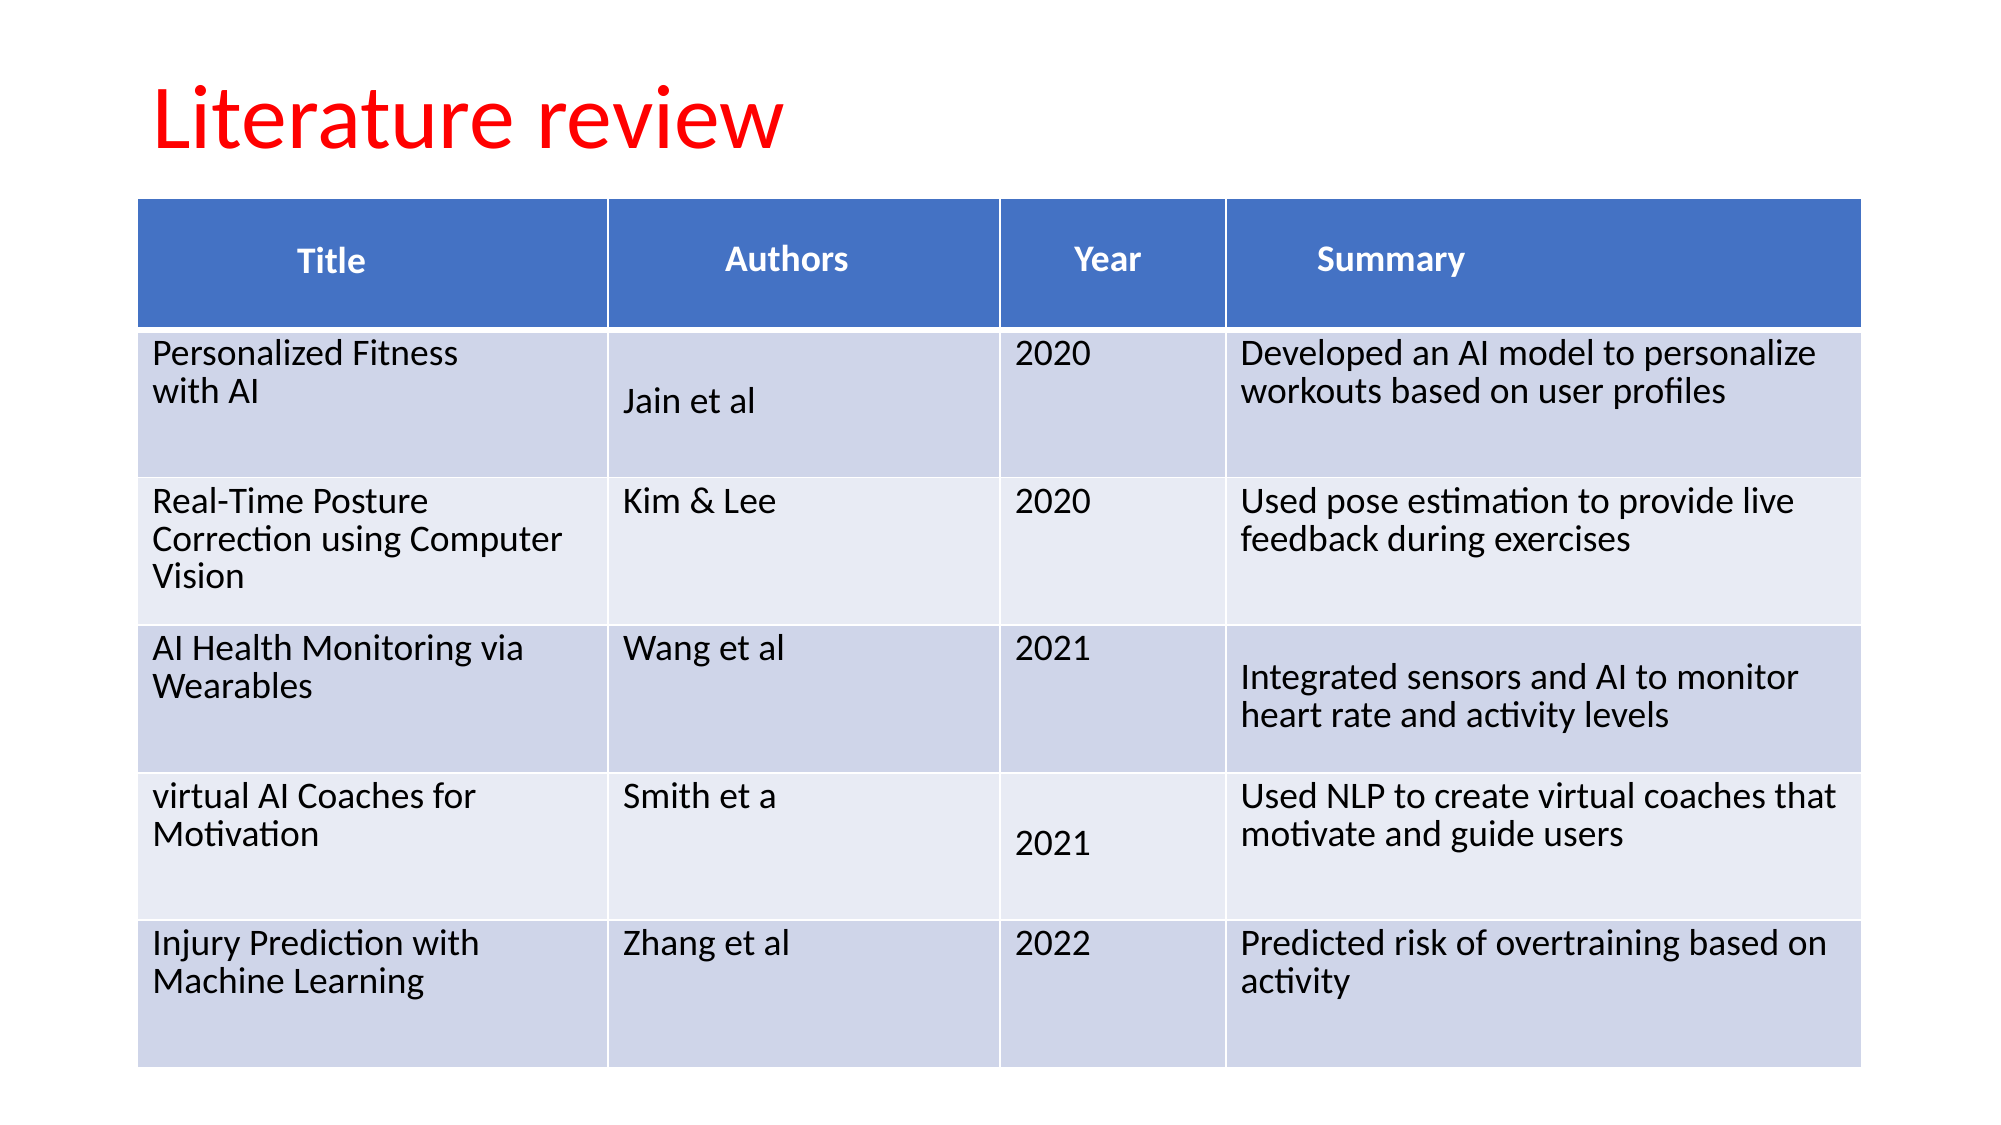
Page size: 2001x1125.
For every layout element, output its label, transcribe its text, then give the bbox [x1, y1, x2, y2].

table_cell Kim & Lee [609, 478, 999, 624]
table_cell 2020 [1001, 333, 1225, 477]
table_cell Used pose estimation to provide live feedback during exercises [1227, 478, 1861, 624]
table_header Title [138, 199, 607, 327]
table_cell Wang et al [609, 626, 999, 772]
table_cell 2021 [1001, 774, 1225, 919]
table_cell Integrated sensors and AI to monitor heart rate and activity levels [1227, 626, 1861, 772]
table_header Year [1001, 199, 1225, 327]
table_cell Injury Prediction with Machine Learning [138, 921, 607, 1067]
table_cell 2020 [1001, 478, 1225, 624]
title Literature review [137, 10, 1863, 197]
table_cell 2021 [1001, 626, 1225, 772]
table_cell Predicted risk of overtraining based on activity [1227, 921, 1861, 1067]
table_cell Personalized Fitness with AI [138, 333, 607, 477]
table_cell Developed an AI model to personalize workouts based on user profiles [1227, 333, 1861, 477]
table_cell AI Health Monitoring via Wearables [138, 626, 607, 772]
table_cell Jain et al [609, 333, 999, 477]
table_cell Real-Time Posture Correction using Computer Vision [138, 478, 607, 624]
table_cell 2022 [1001, 921, 1225, 1067]
table_cell Used NLP to create virtual coaches that motivate and guide users [1227, 774, 1861, 919]
table_header Summary [1227, 199, 1861, 327]
table_cell virtual AI Coaches for Motivation [138, 774, 607, 919]
table_cell Smith et a [609, 774, 999, 919]
table_cell Zhang et al [609, 921, 999, 1067]
table_header Authors [609, 199, 999, 327]
